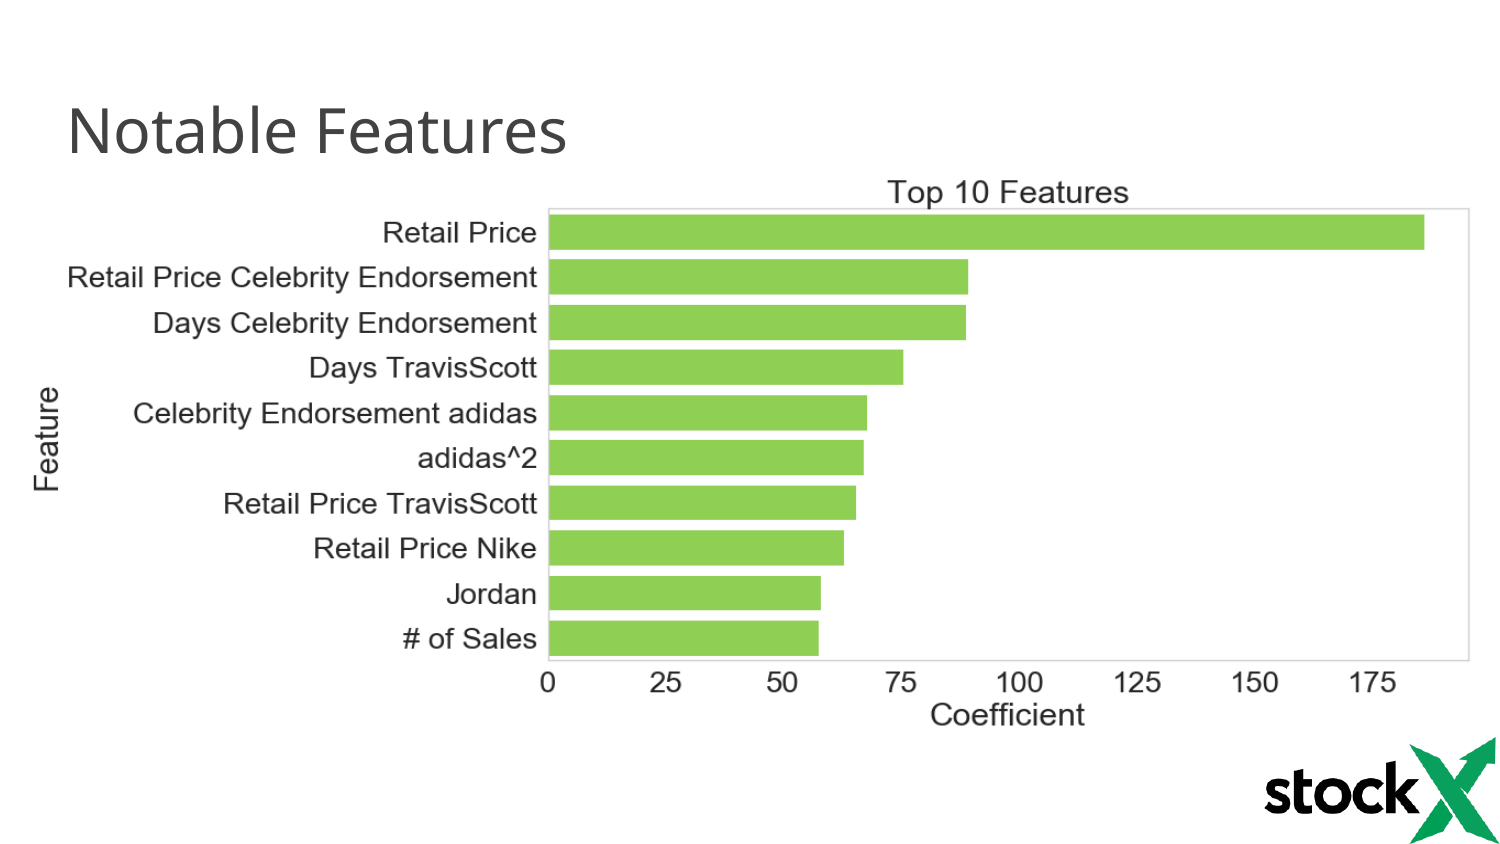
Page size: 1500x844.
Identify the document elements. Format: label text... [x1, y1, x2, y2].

title Notable Features [51, 61, 1449, 172]
picture [24, 173, 1500, 844]
